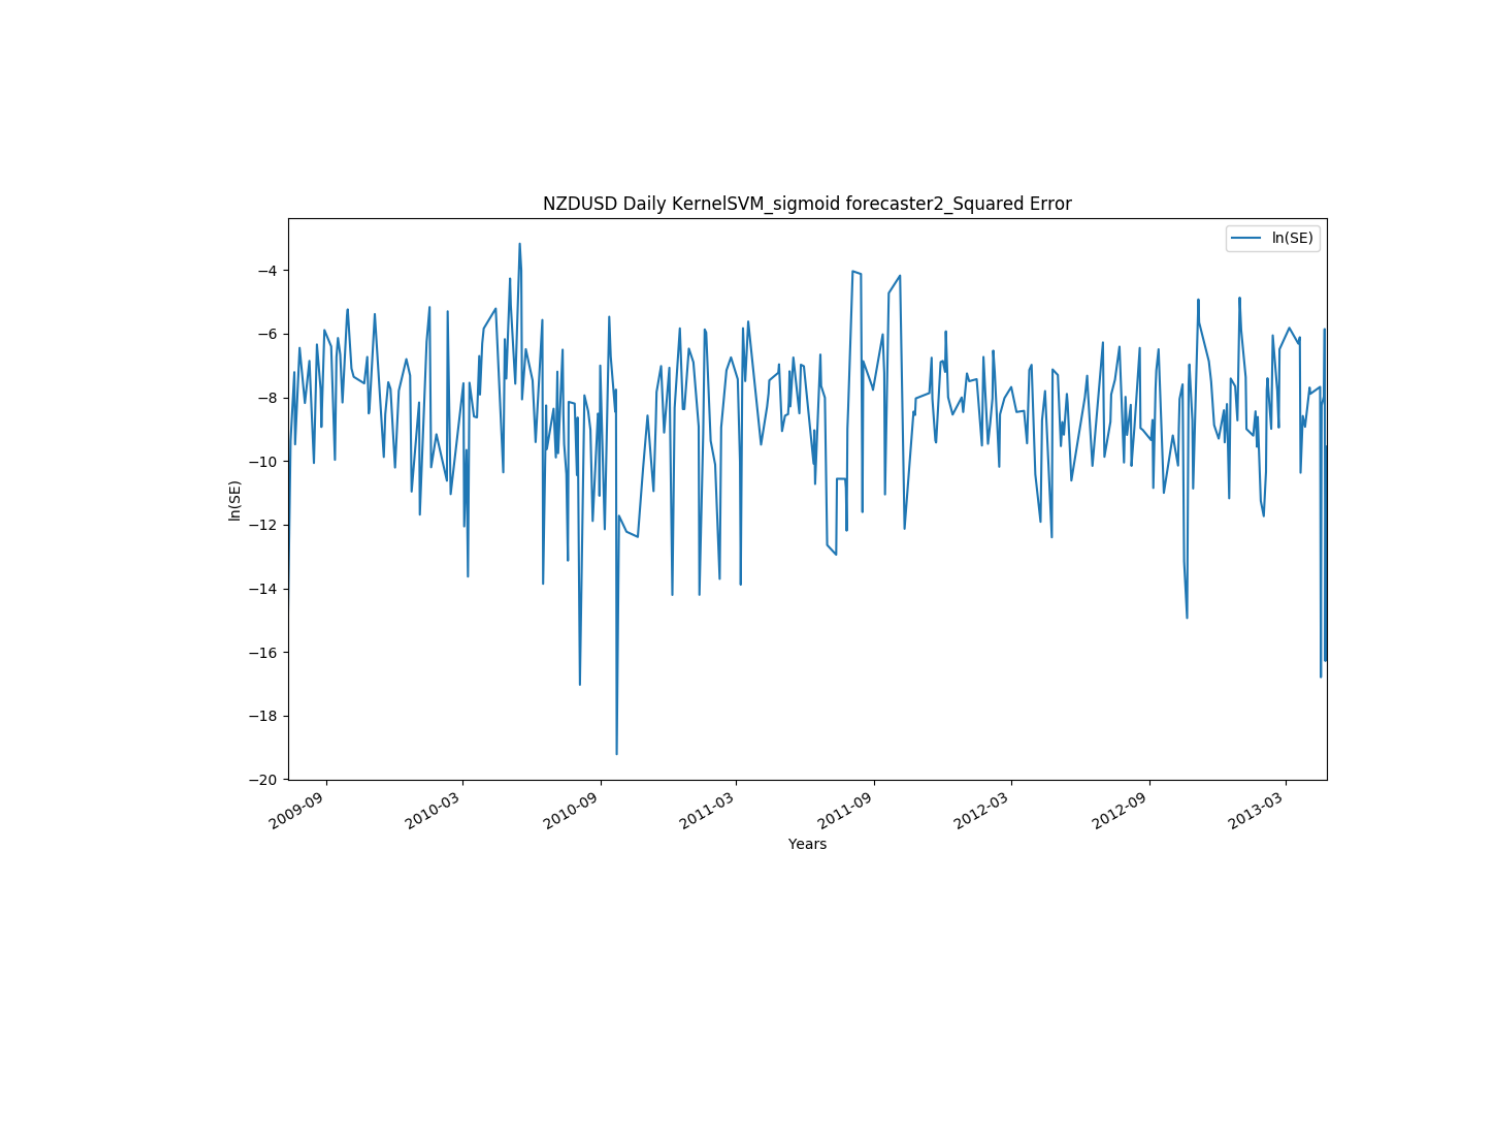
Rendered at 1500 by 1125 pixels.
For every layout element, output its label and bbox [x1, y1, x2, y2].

picture [119, 119, 1461, 946]
